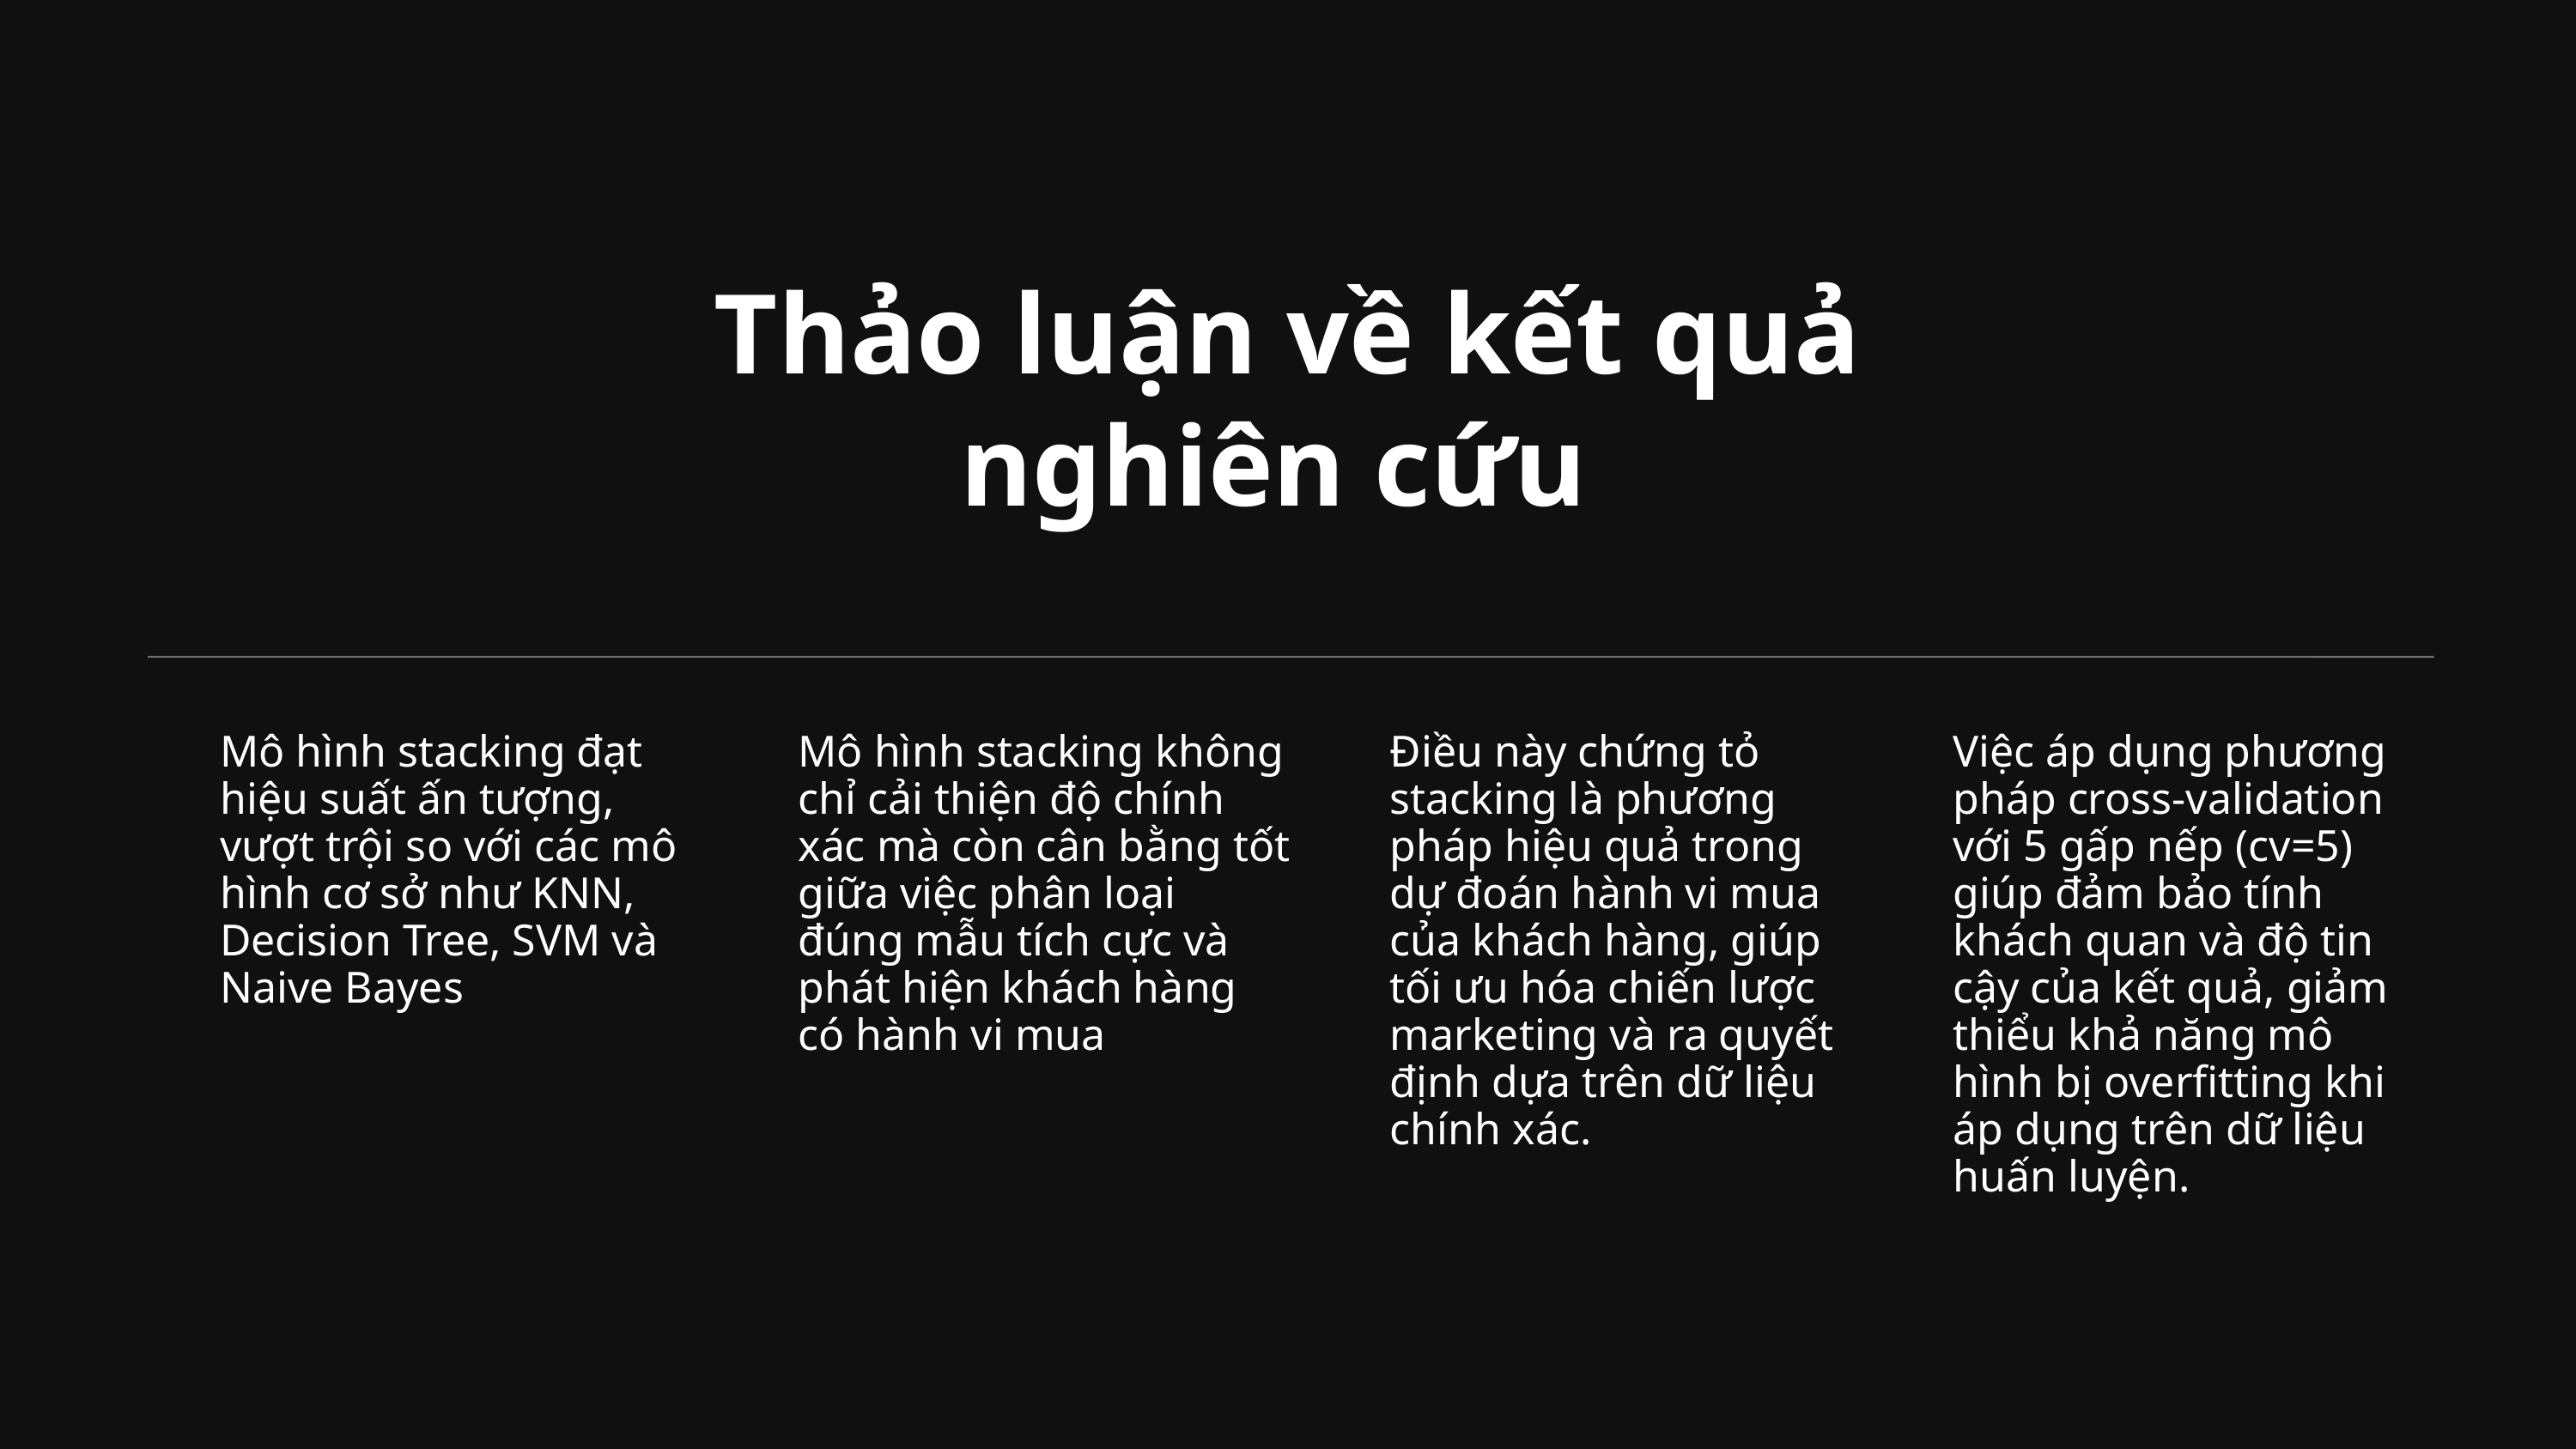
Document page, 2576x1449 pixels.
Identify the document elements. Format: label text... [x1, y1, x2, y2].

text_box Điều này chứng tỏ stacking là phương pháp hiệu quả trong dự đoán hành vi mua của khách hàng, giúp tối ưu hóa chiến lược marketing và ra quyết định dựa trên dữ liệu chính xác. [1389, 728, 1855, 1154]
text_box Thảo luận về kết quả nghiên cứu [699, 264, 1877, 529]
text_box Mô hình stacking đạt hiệu suất ấn tượng, vượt trội so với các mô hình cơ sở như KNN, Decision Tree, SVM và Naive Bayes [220, 728, 700, 1012]
text_box Mô hình stacking không chỉ cải thiện độ chính xác mà còn cân bằng tốt giữa việc phân loại đúng mẫu tích cực và phát hiện khách hàng có hành vi mua [798, 728, 1291, 1059]
text_box Việc áp dụng phương pháp cross-validation với 5 gấp nếp (cv=5) giúp đảm bảo tính khách quan và độ tin cậy của kết quả, giảm thiểu khả năng mô hình bị overfitting khi áp dụng trên dữ liệu huấn luyện. [1953, 728, 2432, 1201]
